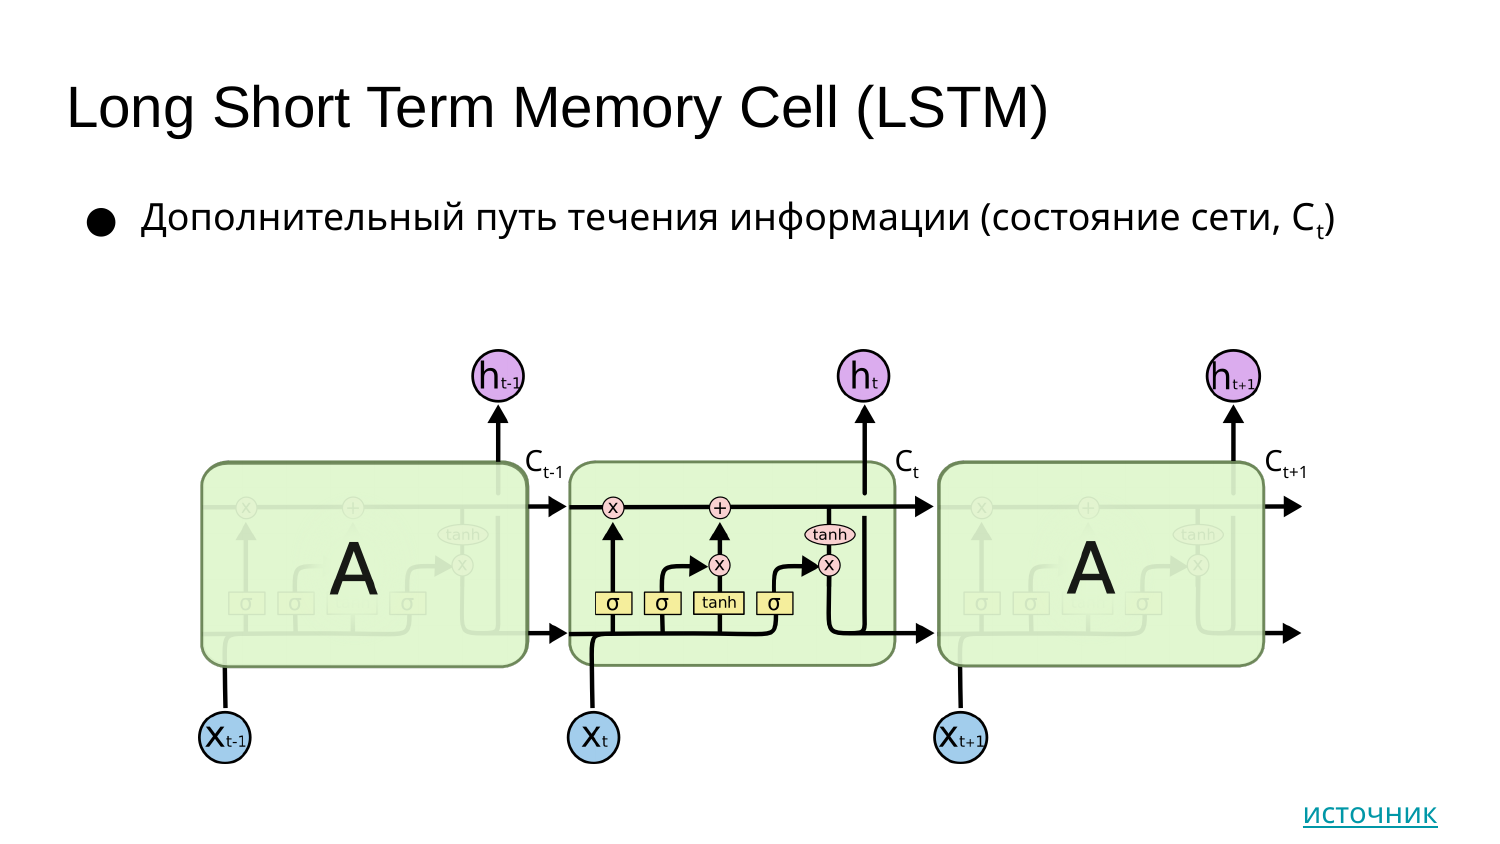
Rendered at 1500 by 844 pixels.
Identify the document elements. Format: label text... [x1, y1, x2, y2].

title Long Short Term Memory Cell (LSTM) [51, 54, 1449, 149]
text_box источник [1287, 779, 1477, 830]
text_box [198, 349, 1335, 765]
list Дополнительный путь течения информации (состояние сети, Ct) [51, 170, 1449, 334]
